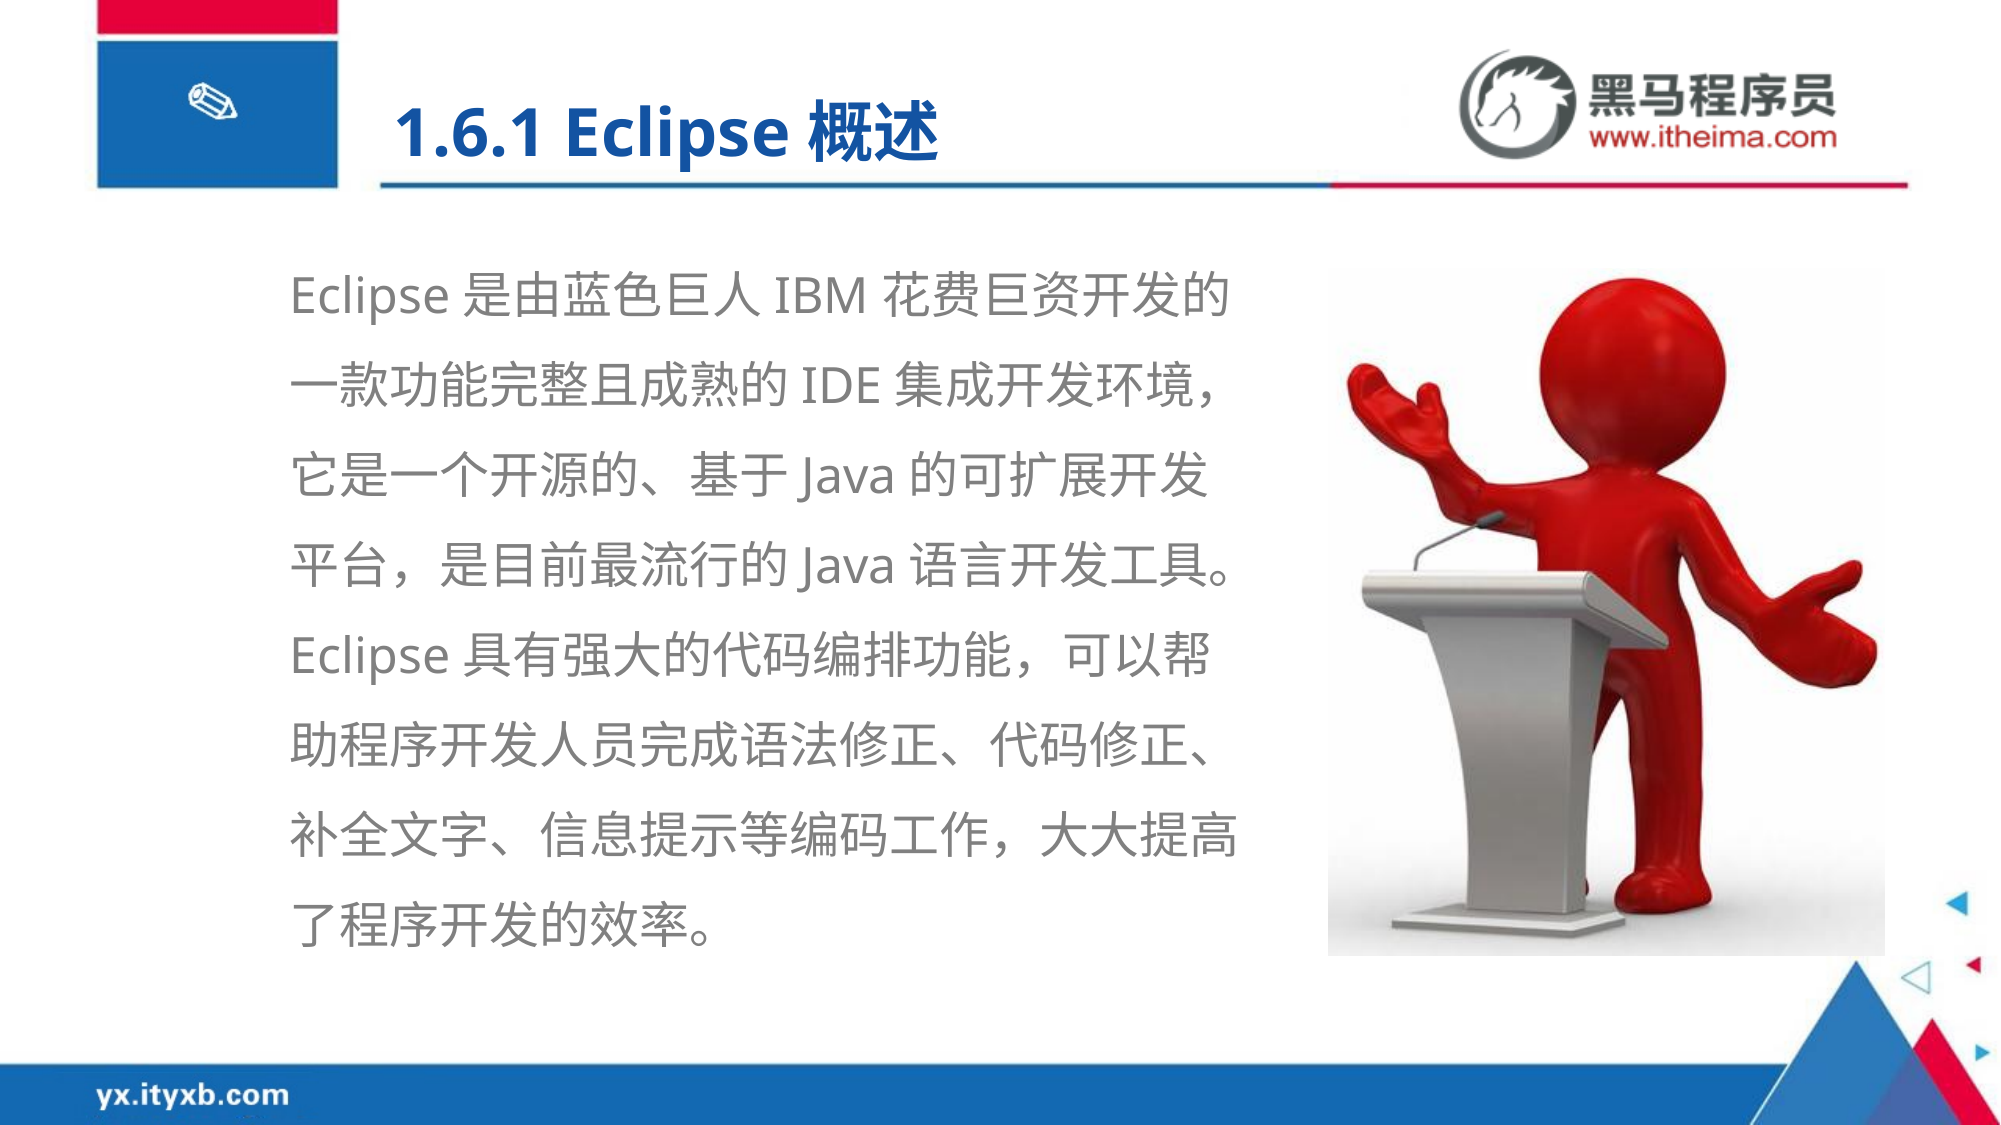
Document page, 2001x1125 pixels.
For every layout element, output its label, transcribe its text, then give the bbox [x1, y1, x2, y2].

text_box 1.6.1 Eclipse概述 [379, 82, 974, 177]
text_box Eclipse是由蓝色巨人IBM花费巨资开发的一款功能完整且成熟的IDE集成开发环境，它是一个开源的、基于Java的可扩展开发平台，是目前最流行的Java语言开发工具。Eclipse具有强大的代码编排功能，可以帮助程序开发人员完成语法修正、代码修正、补全文字、信息提示等编码工作，大大提高了程序开发的效率。 [274, 226, 1267, 974]
picture [0, 0, 2001, 1125]
